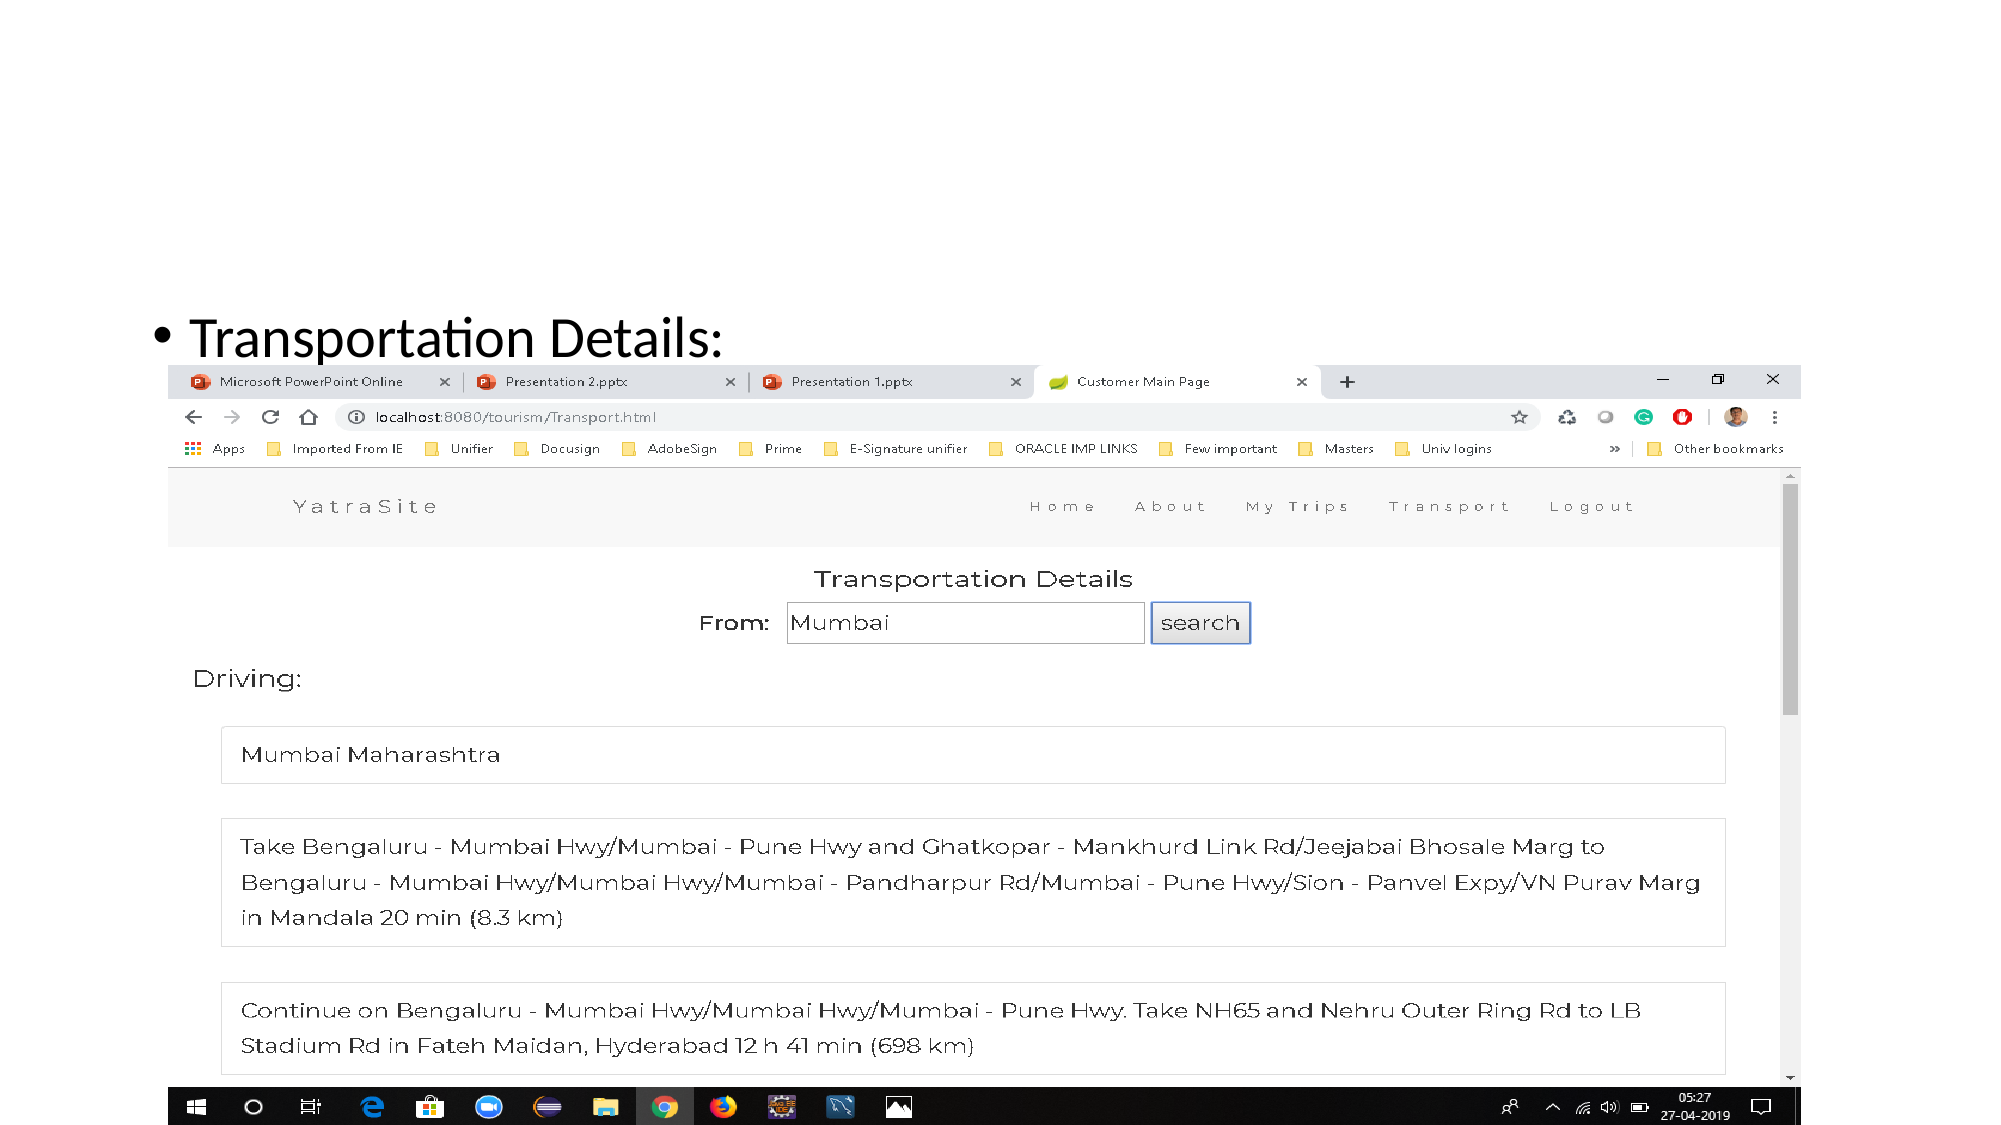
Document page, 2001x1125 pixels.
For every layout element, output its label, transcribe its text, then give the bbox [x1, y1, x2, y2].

list Transportation Details: [137, 299, 1863, 1014]
picture [168, 365, 1801, 1125]
